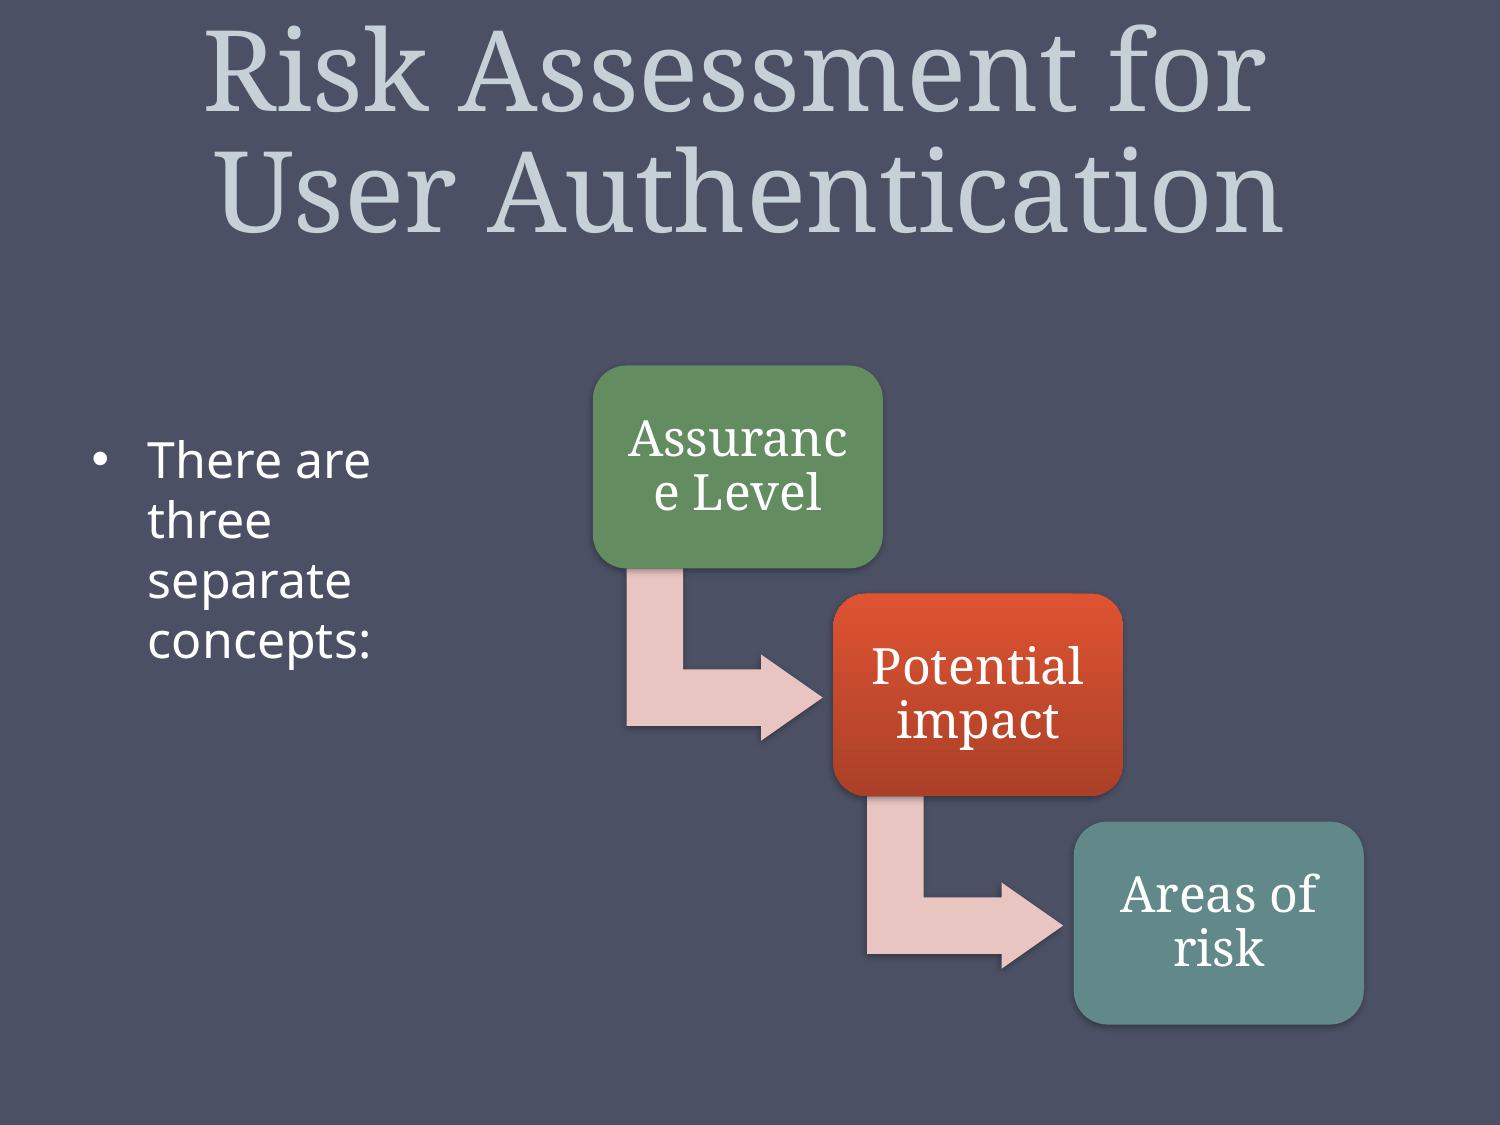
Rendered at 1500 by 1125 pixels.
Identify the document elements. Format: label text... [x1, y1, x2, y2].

list There are three separate concepts: [76, 420, 472, 892]
title Risk Assessment for User Authentication [75, 0, 1425, 263]
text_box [478, 361, 1479, 1029]
